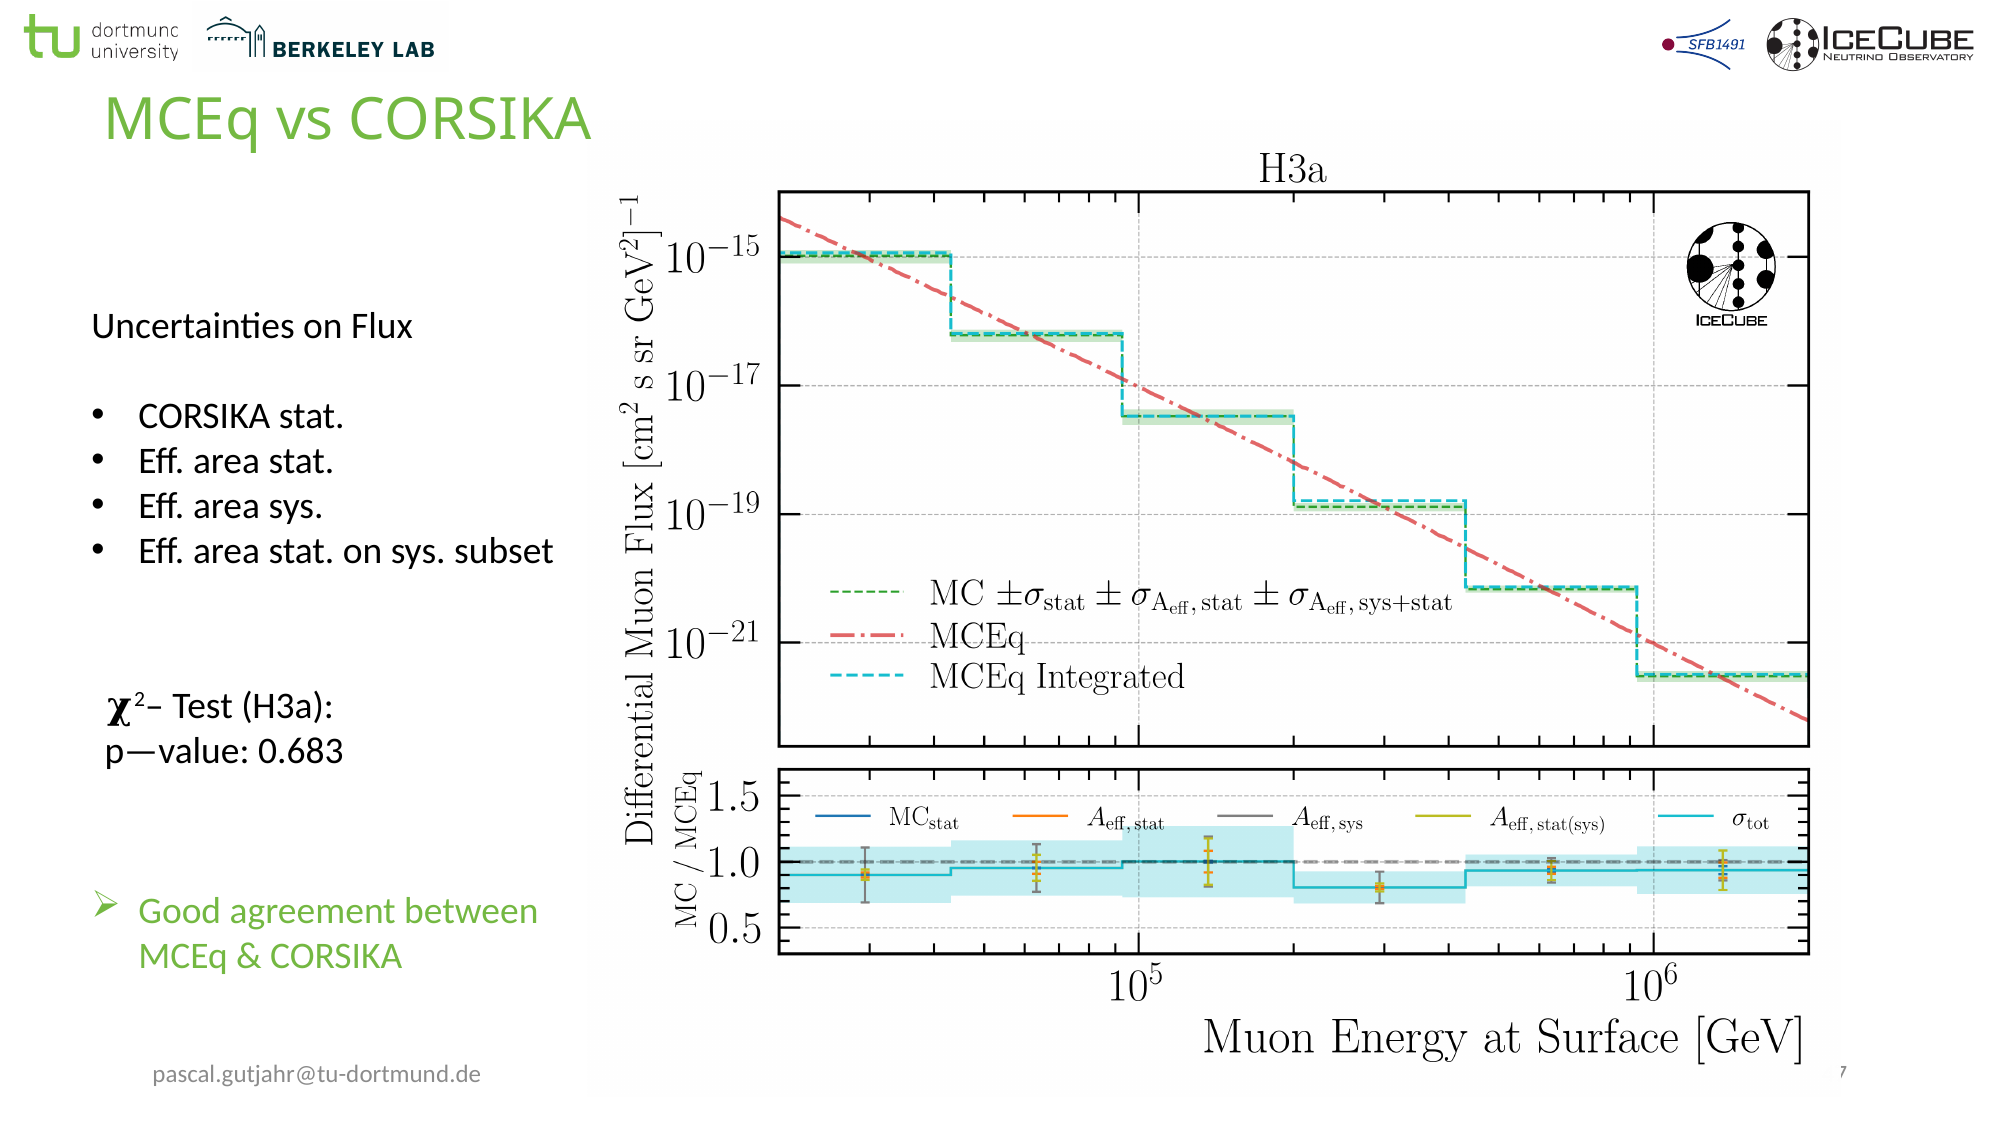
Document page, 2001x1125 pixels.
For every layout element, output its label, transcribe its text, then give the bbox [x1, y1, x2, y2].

picture [1662, 18, 1746, 70]
picture [587, 120, 1841, 1097]
title MCEq vs CORSIKA [88, 59, 1977, 182]
text_box 𝛘2– Test (H3a): p—value: 0.683 [89, 673, 368, 778]
slide_number pascal.gutjahr@tu-dortmund.de [137, 1042, 588, 1103]
picture [192, 1, 449, 59]
text_box Uncertainties on Flux CORSIKA stat. Eff. area stat. Eff. area sys. Eff. area stat. on sys. subset Good agreement between MCEq & CORSIKA [76, 293, 570, 984]
slide_number 47 [1412, 1042, 1863, 1103]
